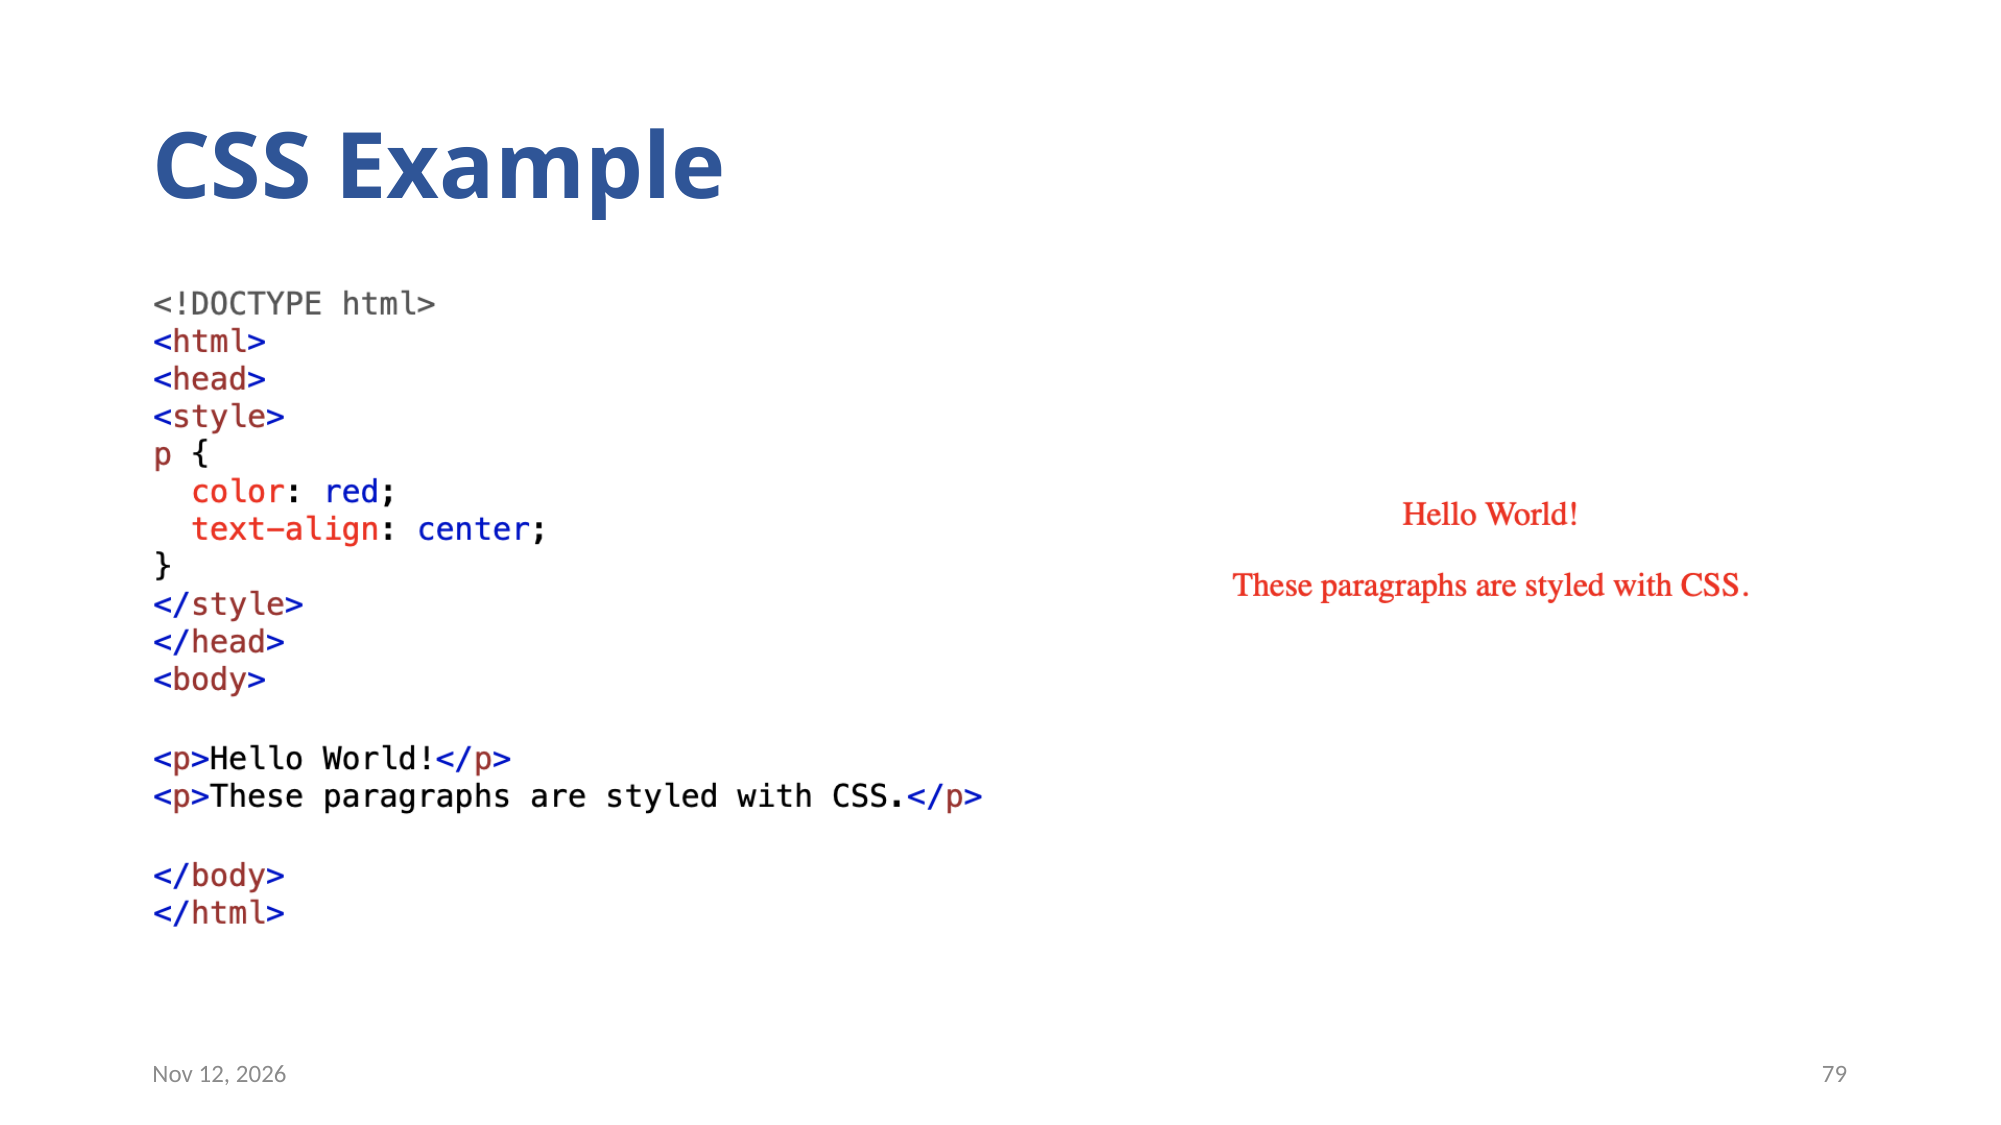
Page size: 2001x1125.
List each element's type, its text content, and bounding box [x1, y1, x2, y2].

slide_number 79 [1412, 1042, 1863, 1103]
picture [1156, 479, 1853, 646]
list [147, 277, 1028, 957]
slide_number 13-Jan-24 [137, 1042, 588, 1103]
title CSS Example [137, 59, 1863, 278]
